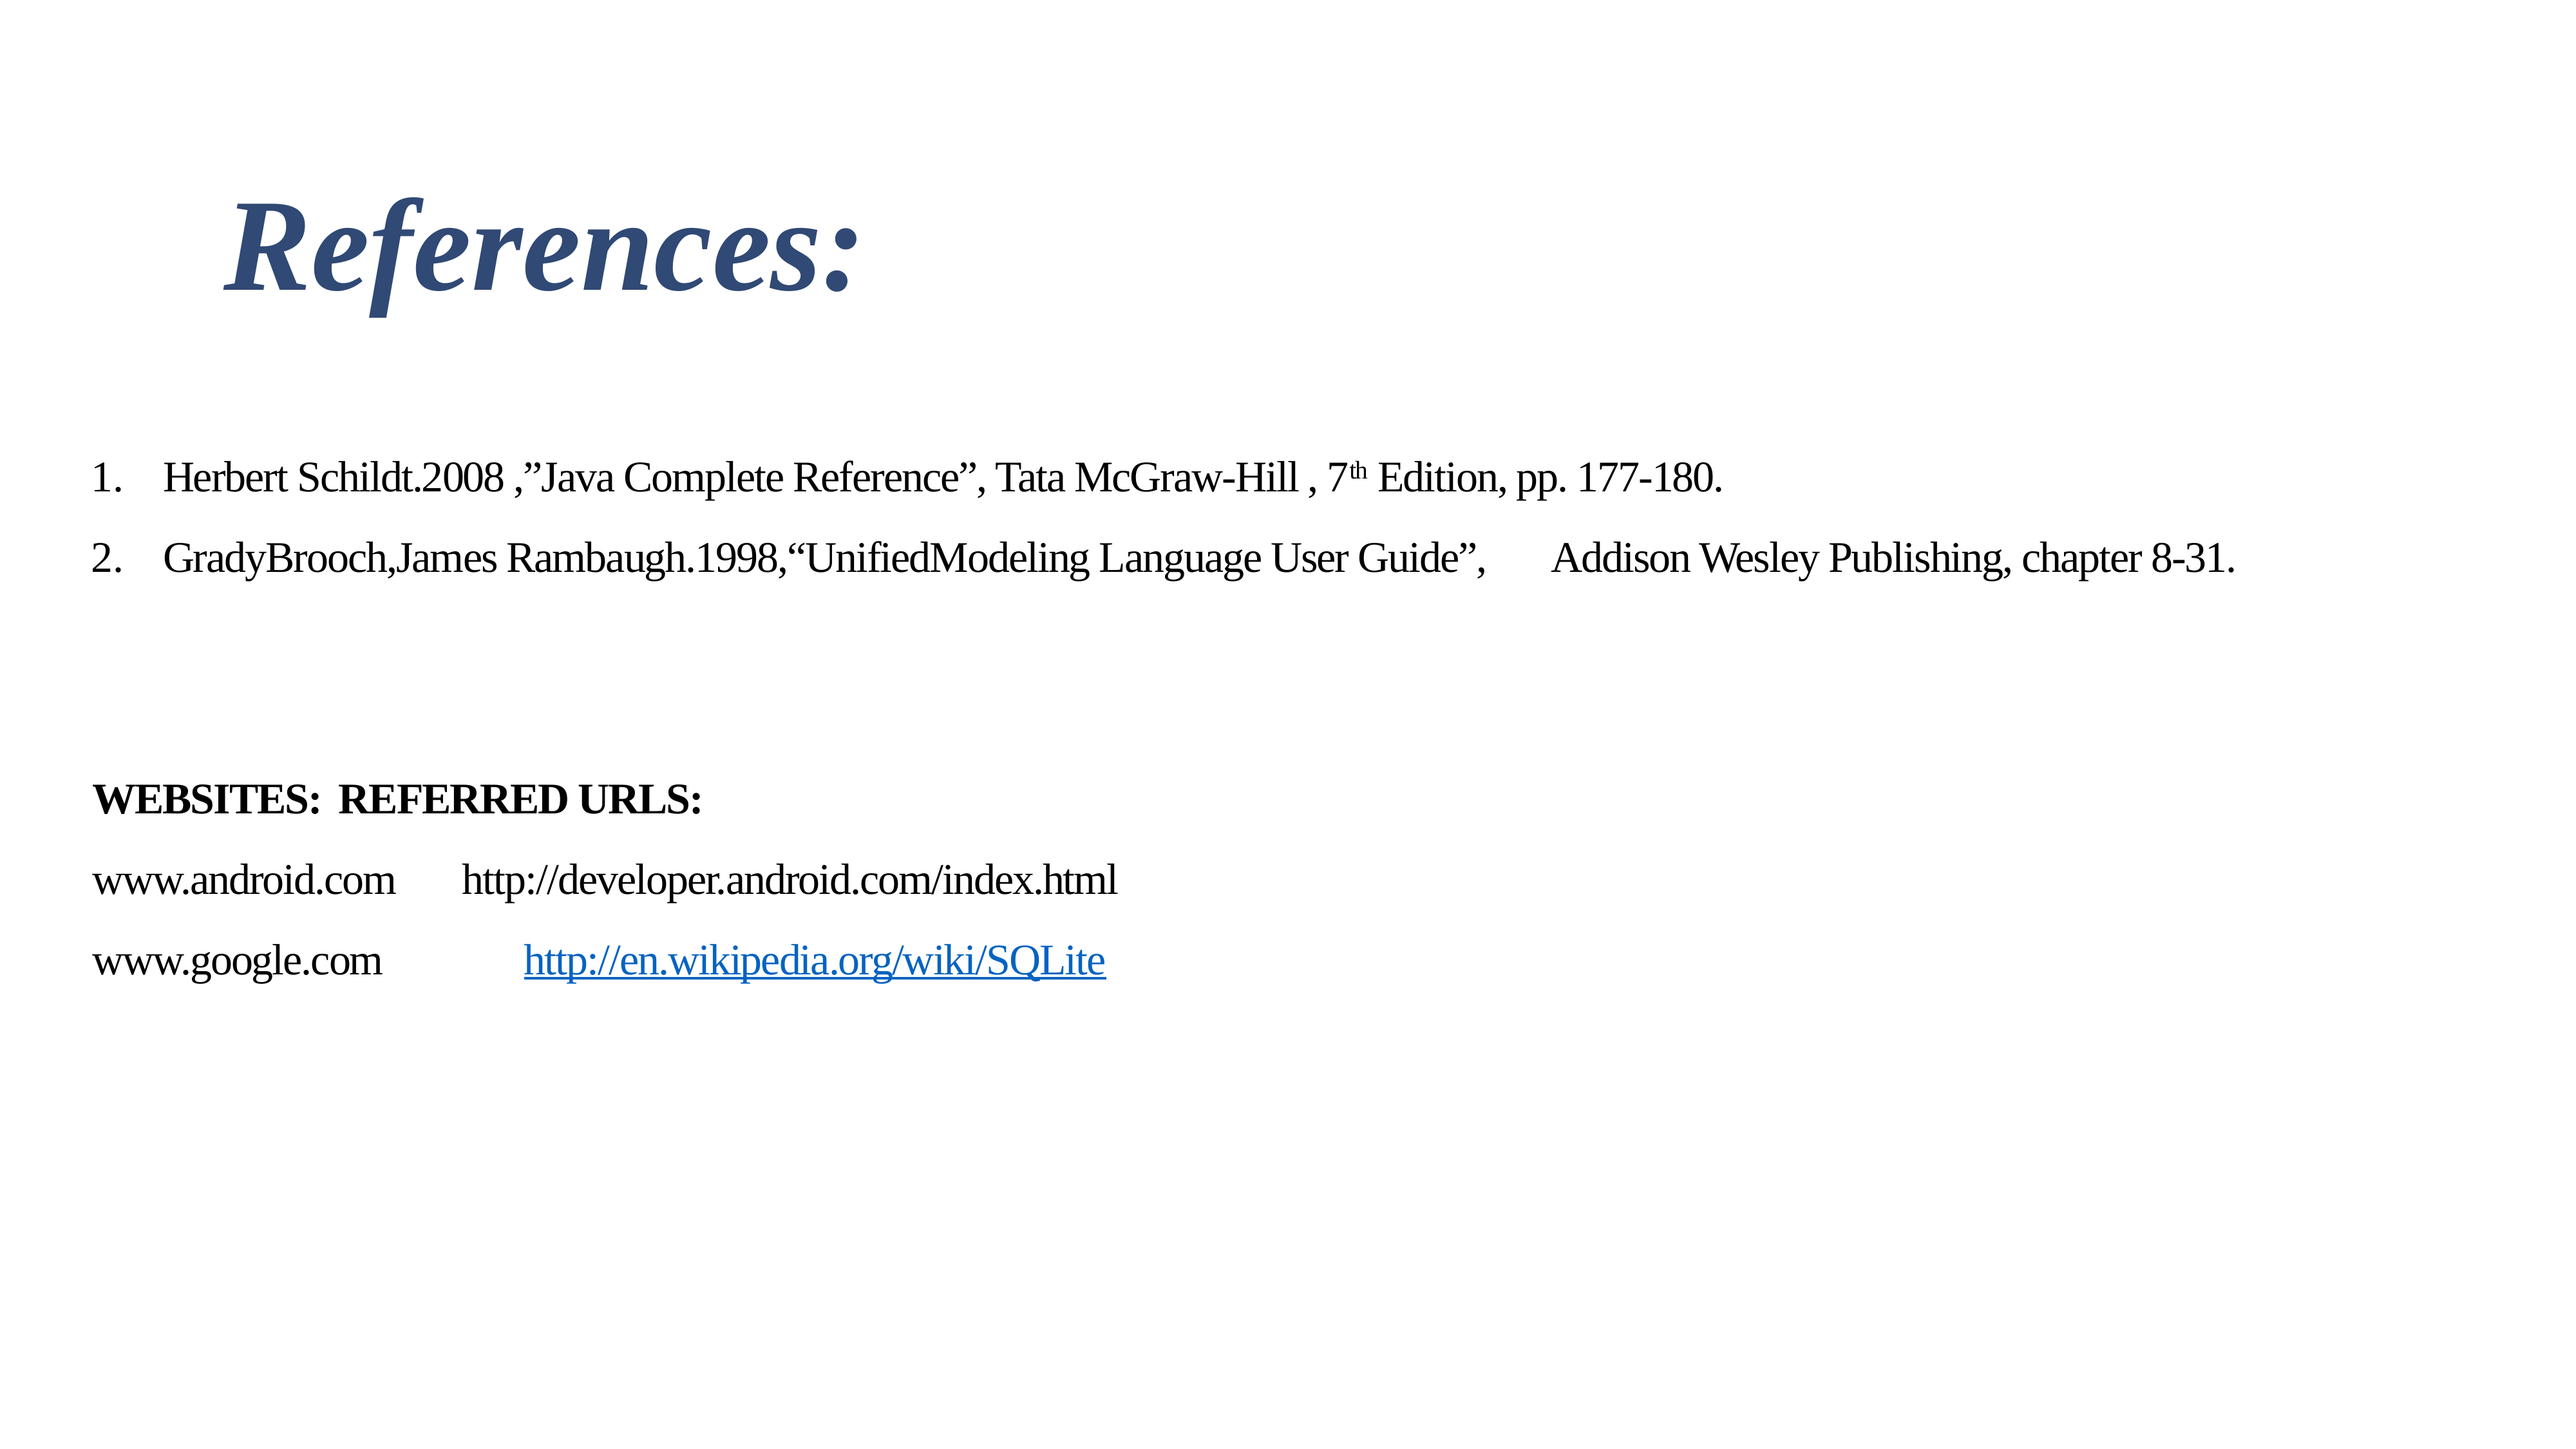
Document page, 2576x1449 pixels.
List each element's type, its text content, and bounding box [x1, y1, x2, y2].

list Herbert Schildt.2008 ,”Java Complete Reference”, Tata McGraw-Hill , 7th Edition, pp. 177-180. GradyBrooch,James Rambaugh.1998,“UnifiedModeling Language User Guide”, Addison Wesley Publishing, chapter 8-31. WEBSITES: REFERRED URLS: www.android.com http://developer.android.com/index.html www.google.com http://en.wikipedia.org/wiki/SQLite [81, 417, 2497, 1308]
text_box References: [121, 121, 2497, 374]
